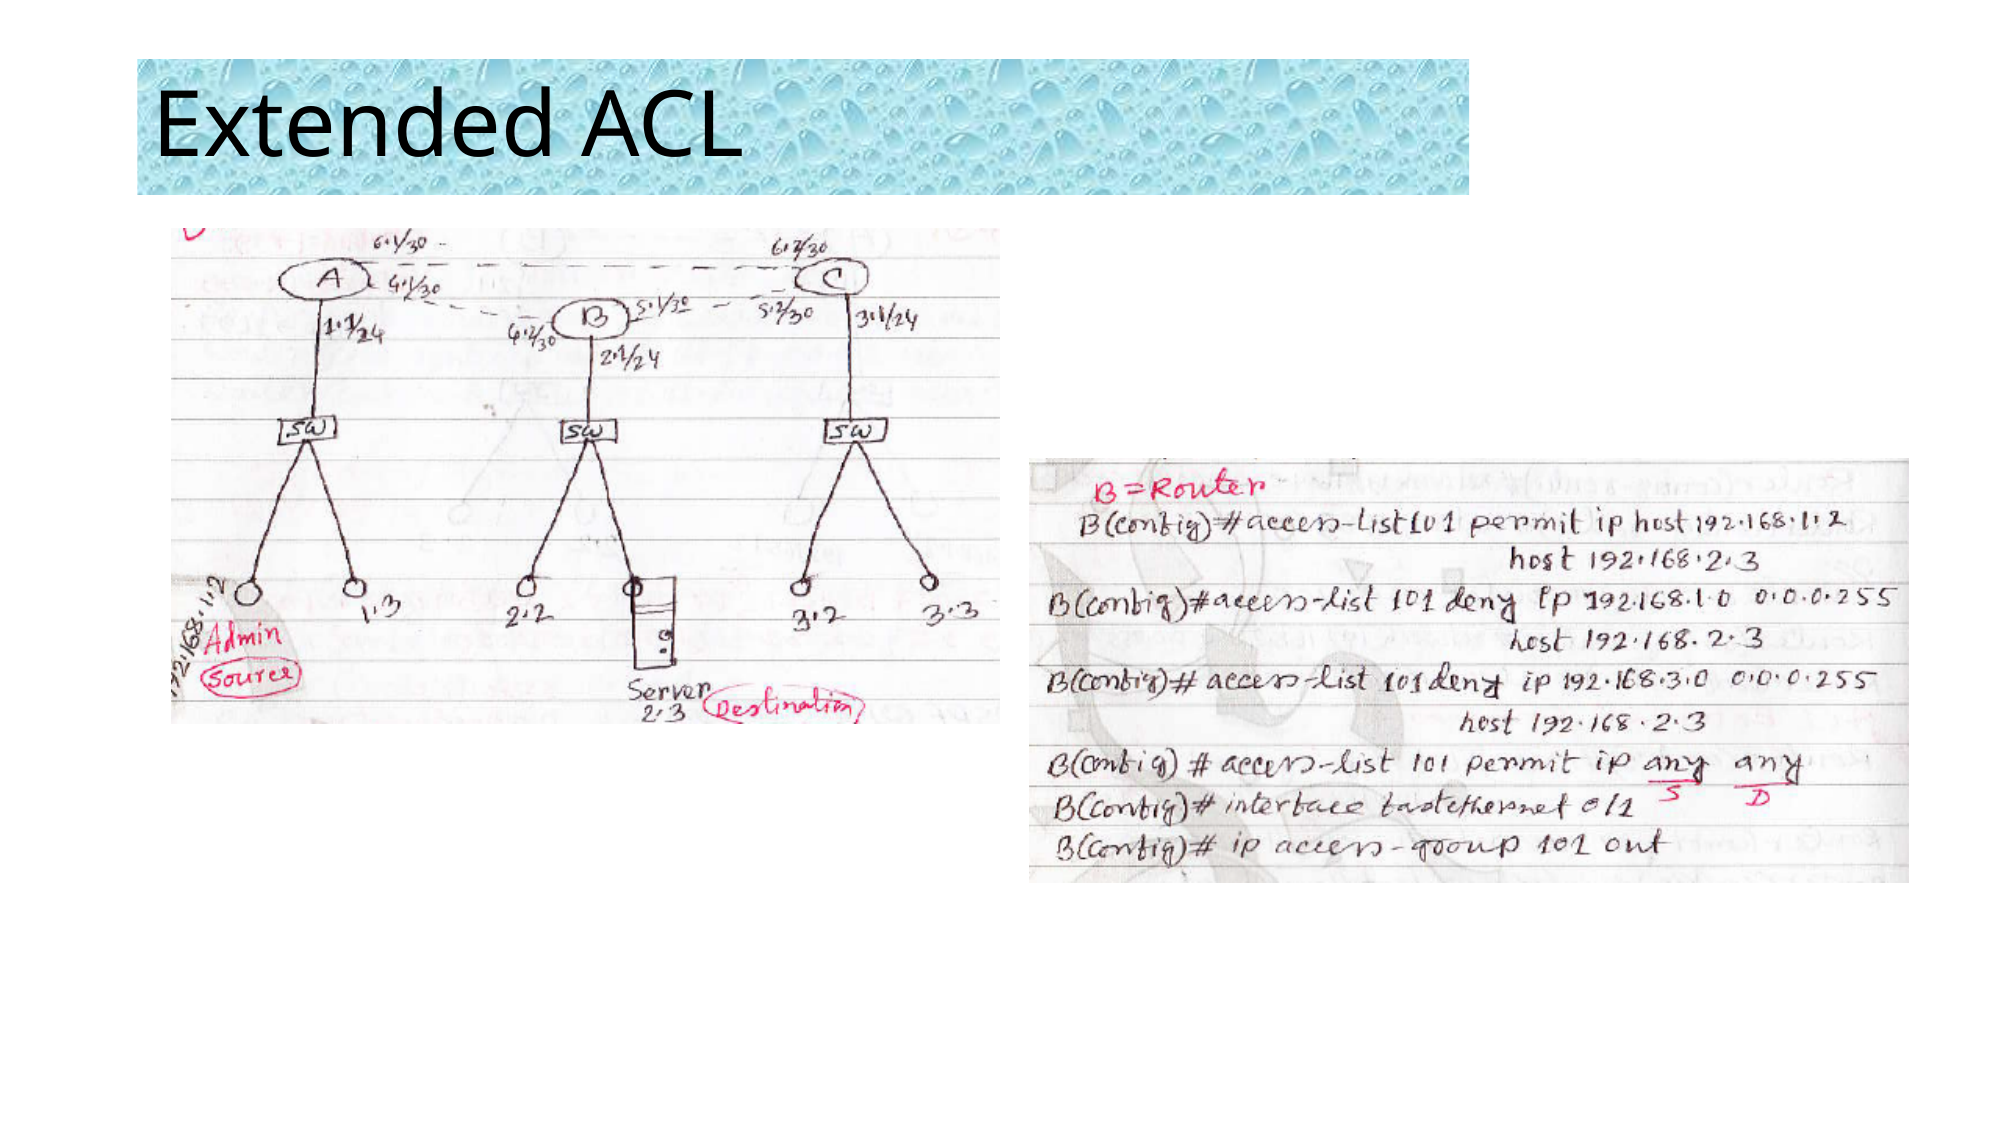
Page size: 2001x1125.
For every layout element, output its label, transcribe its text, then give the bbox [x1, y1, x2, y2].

picture [1029, 458, 1909, 883]
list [171, 227, 1000, 724]
title Extended ACL [137, 59, 1470, 195]
